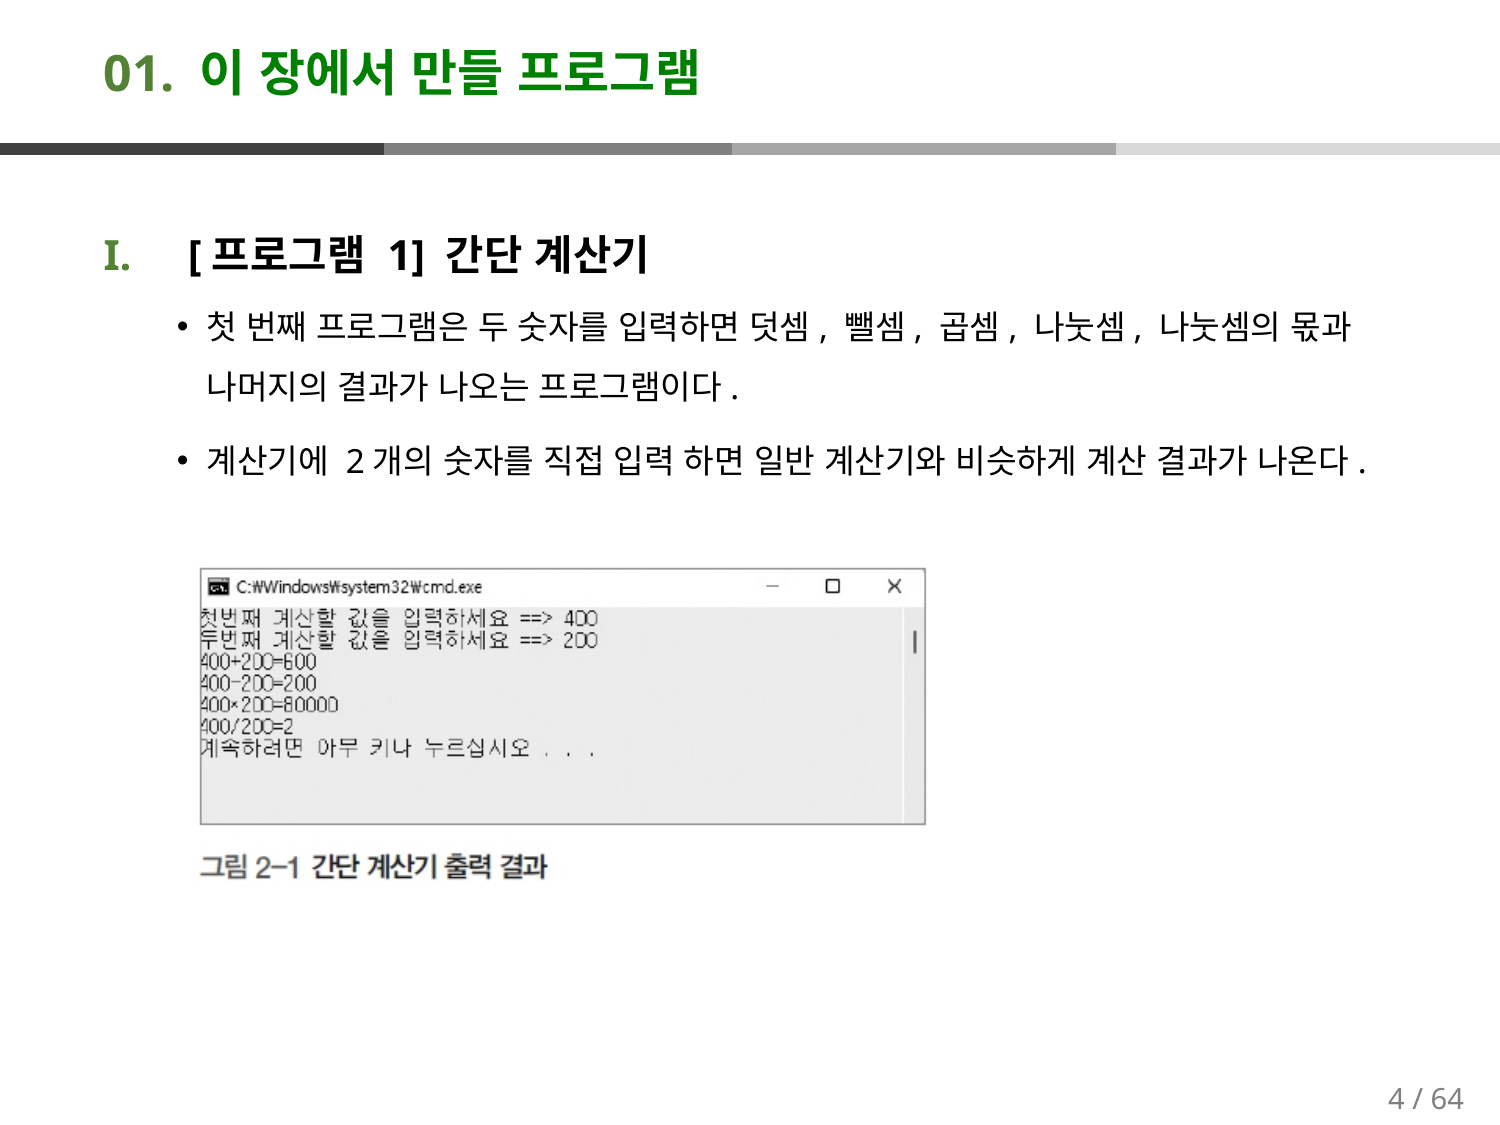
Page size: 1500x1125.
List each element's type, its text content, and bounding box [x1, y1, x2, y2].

picture [194, 562, 934, 888]
title 01. 이 장에서 만들 프로그램 [88, 30, 1400, 121]
list [프로그램 1] 간단 계산기 첫 번째 프로그램은 두 숫자를 입력하면 덧셈, 뺄셈, 곱셈, 나눗셈, 나눗셈의 몫과 나머지의 결과가 나오는 프로그램이다. 계산기에 2개의 숫자를 직접 입력 하면 일반 계산기와 비슷하게 계산 결과가 나온다. [88, 196, 1424, 1125]
